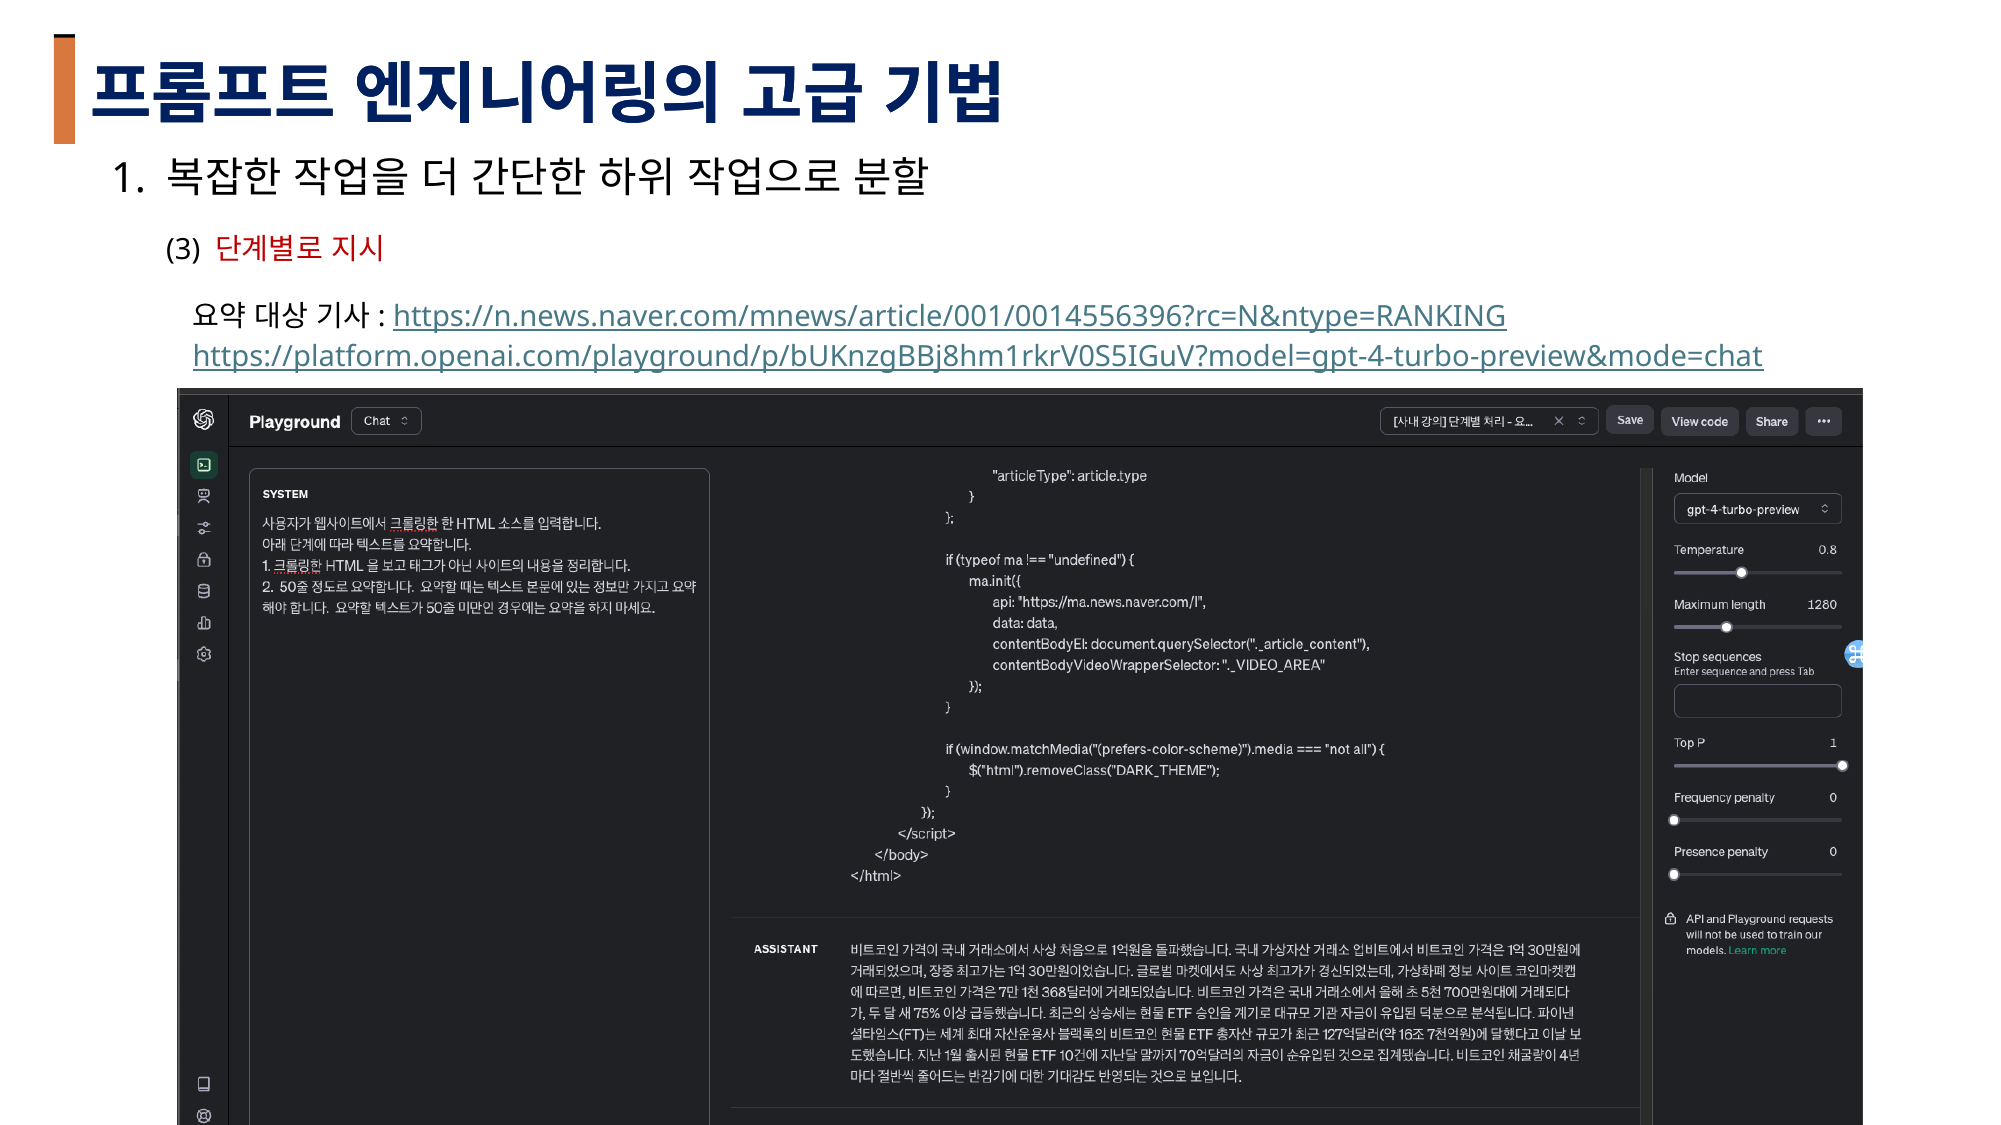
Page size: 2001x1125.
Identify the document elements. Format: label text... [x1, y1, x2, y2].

text_box 요약 대상 기사: https://n.news.naver.com/mnews/article/001/0014556396?rc=N&ntype=RANKING https://platform.openai.com/playground/p/bUKnzgBBj8hm1rkrV0S5IGuV?model=gpt-4-turbo-preview&mode=chat [177, 290, 1966, 385]
picture [177, 388, 1863, 1125]
picture [9, 35, 120, 144]
text_box 프롬프트 엔지니어링의 고급 기법 [75, 50, 1863, 142]
text_box 1. 복잡한 작업을 더 간단한 하위 작업으로 분할 [96, 143, 1330, 209]
text_box (3) 단계별로 지시 [151, 222, 1600, 273]
